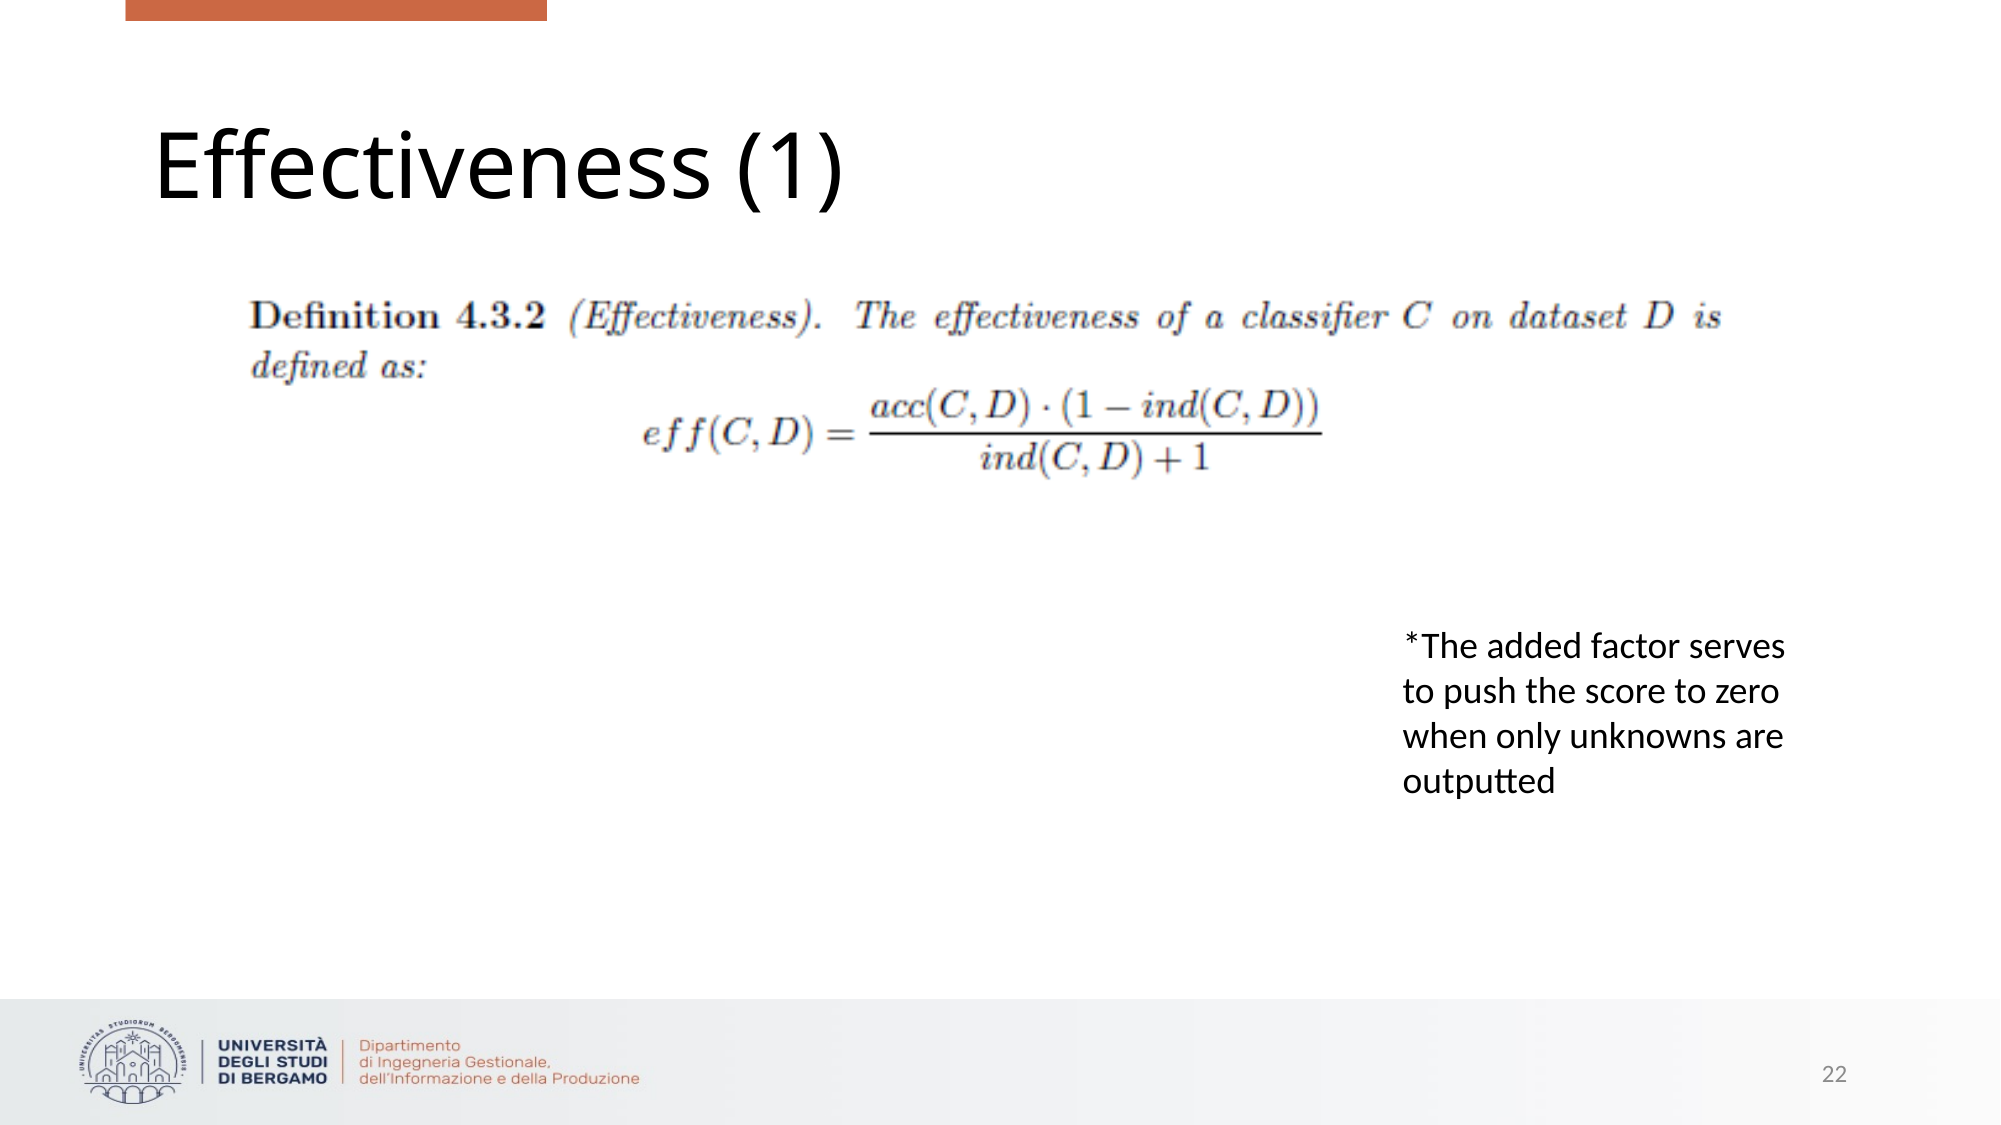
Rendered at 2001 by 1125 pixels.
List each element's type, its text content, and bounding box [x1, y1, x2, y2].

slide_number 21 [1412, 1042, 1863, 1103]
picture [232, 277, 1768, 495]
title Effectiveness (1) [137, 59, 1863, 278]
text_box *The added factor serves to push the score to zero when only unknowns are outputted [1387, 613, 1818, 809]
